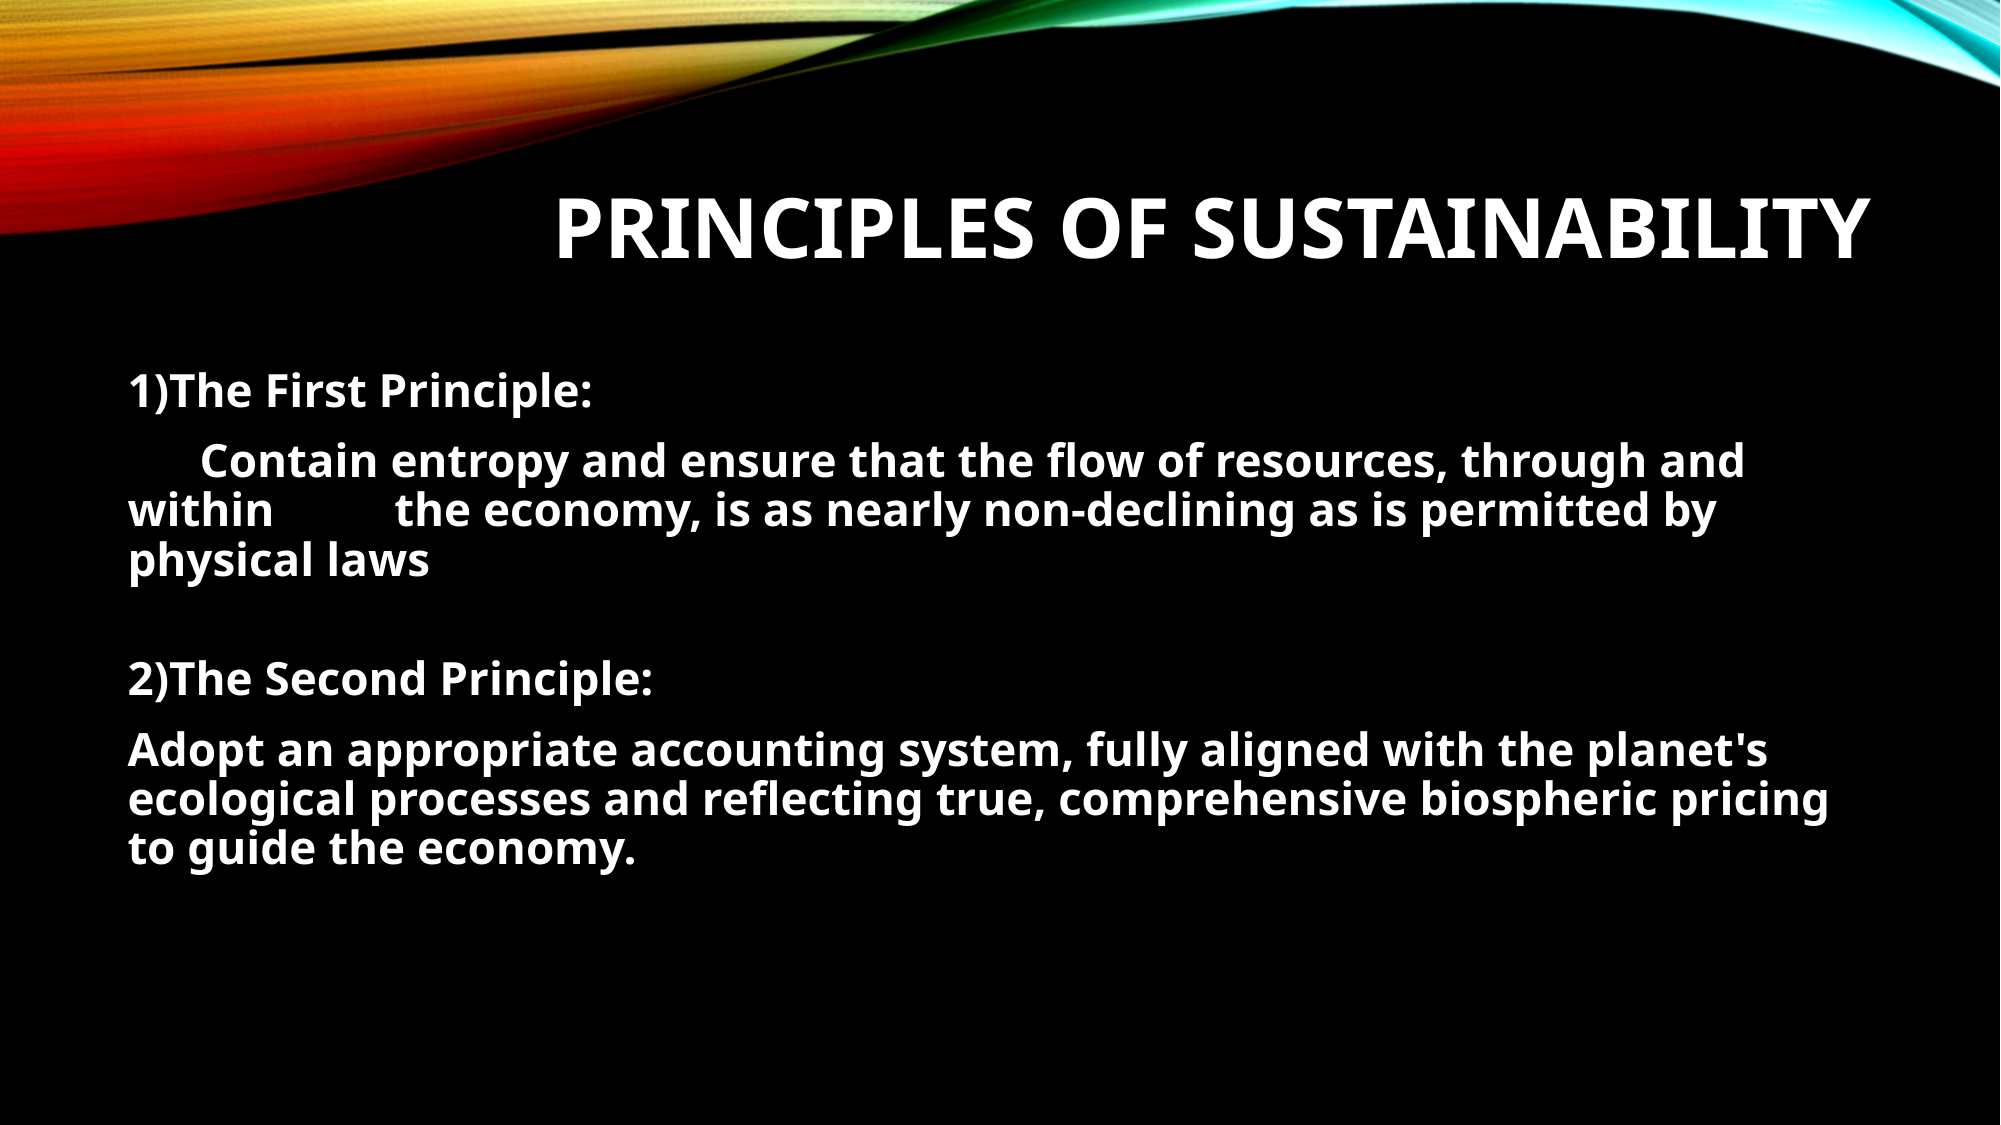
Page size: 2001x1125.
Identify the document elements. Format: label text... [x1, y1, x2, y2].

title Principles of Sustainability [474, 125, 1888, 338]
list 1)The First Principle: Contain entropy and ensure that the flow of resources, through and within the economy, is as nearly non-declining as is permitted by physical laws 2)The Second Principle: Adopt an appropriate accounting system, fully aligned with the planet's ecological processes and reflecting true, comprehensive biospheric pricing to guide the economy. [112, 360, 1888, 1021]
picture [0, 0, 2000, 237]
